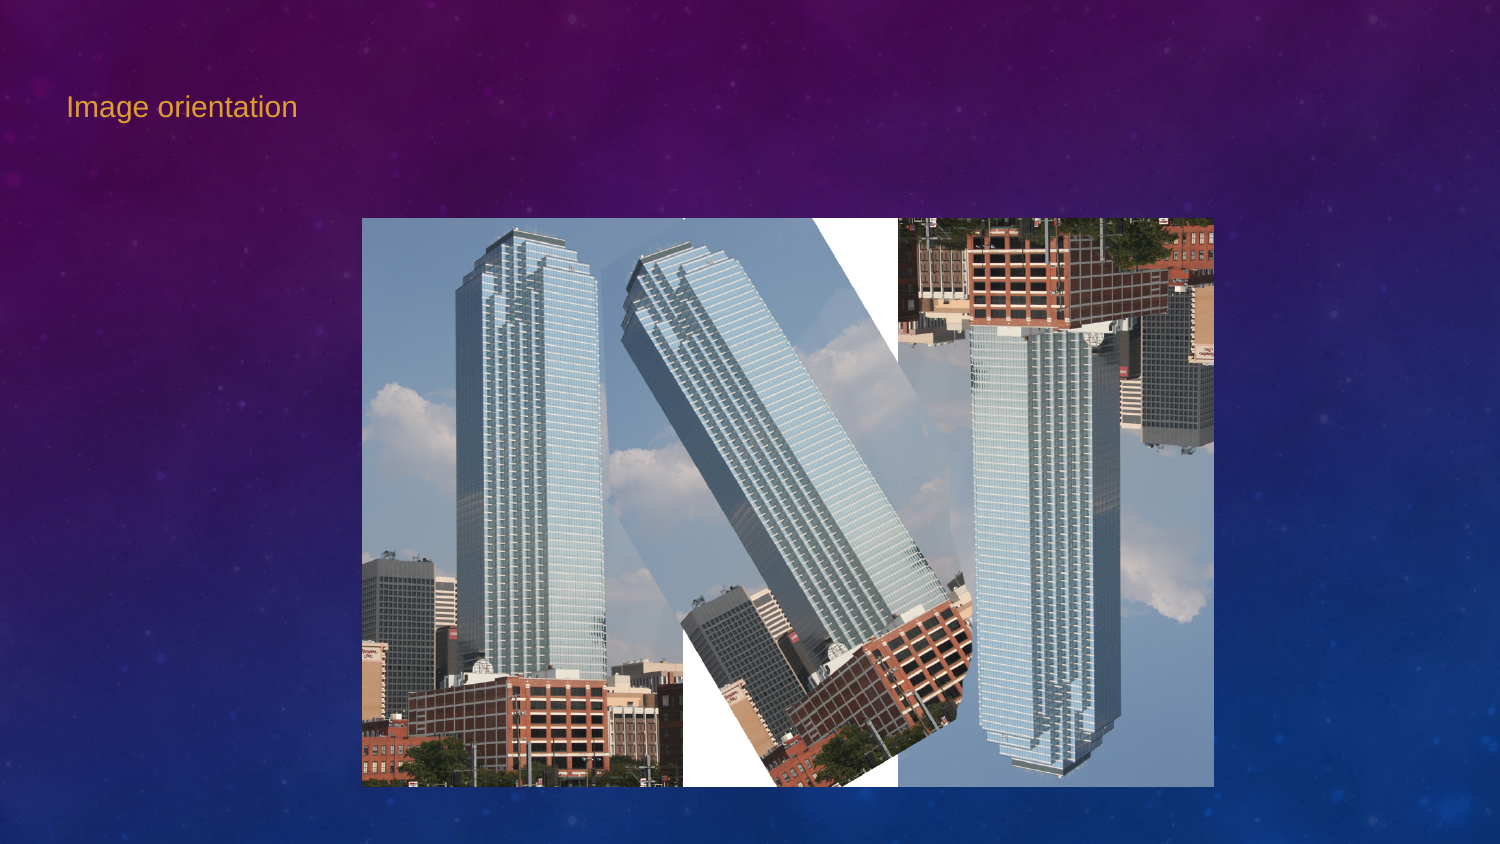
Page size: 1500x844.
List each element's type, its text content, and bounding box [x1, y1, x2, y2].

title Image orientation [51, 72, 1449, 167]
picture [0, 0, 1500, 844]
